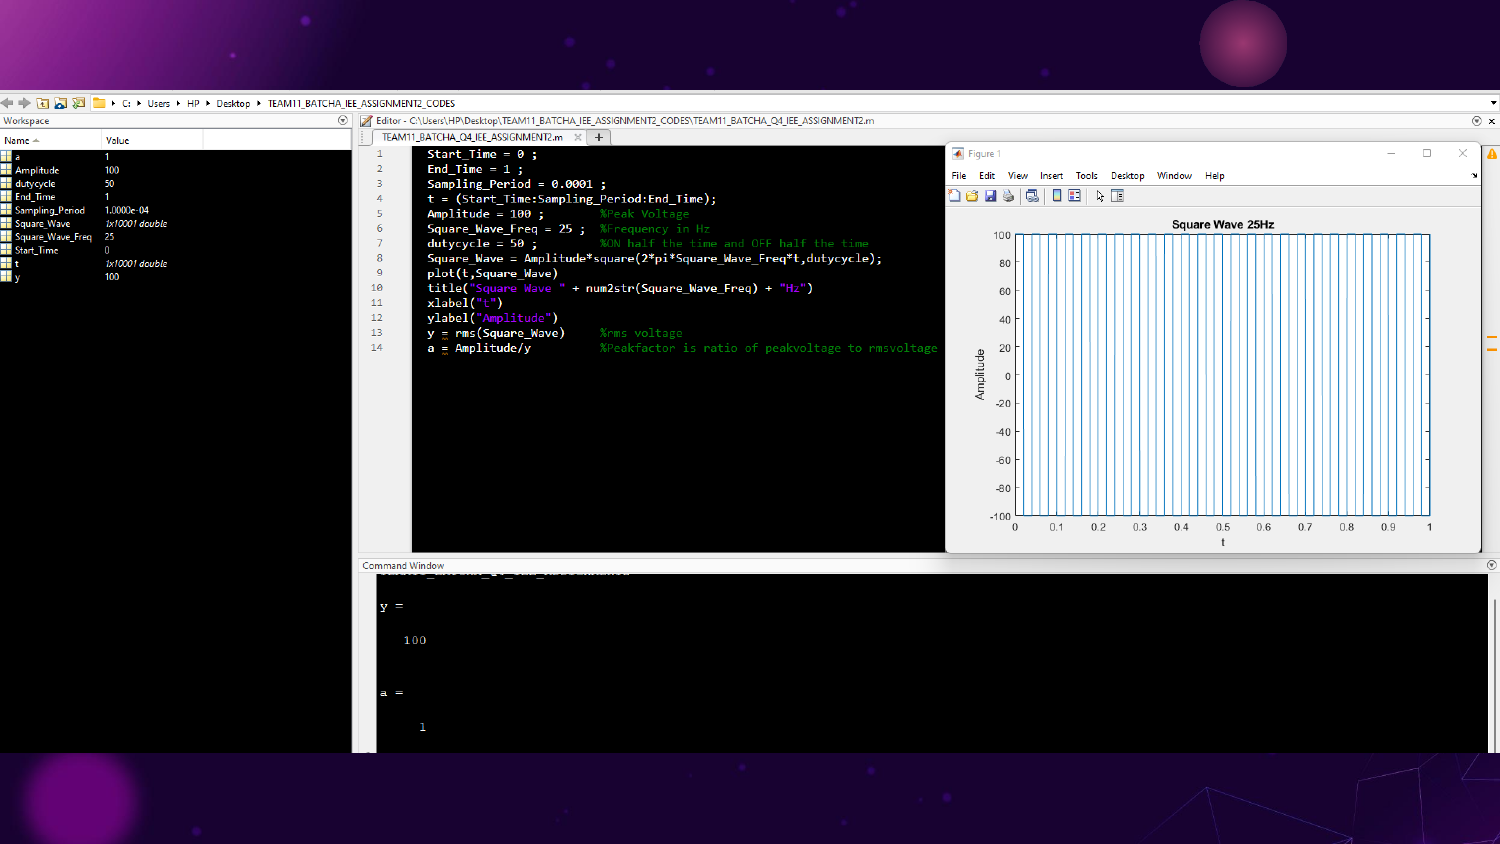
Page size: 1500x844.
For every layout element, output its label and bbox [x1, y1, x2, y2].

text_box [1199, 0, 1287, 87]
picture [0, 0, 1500, 844]
